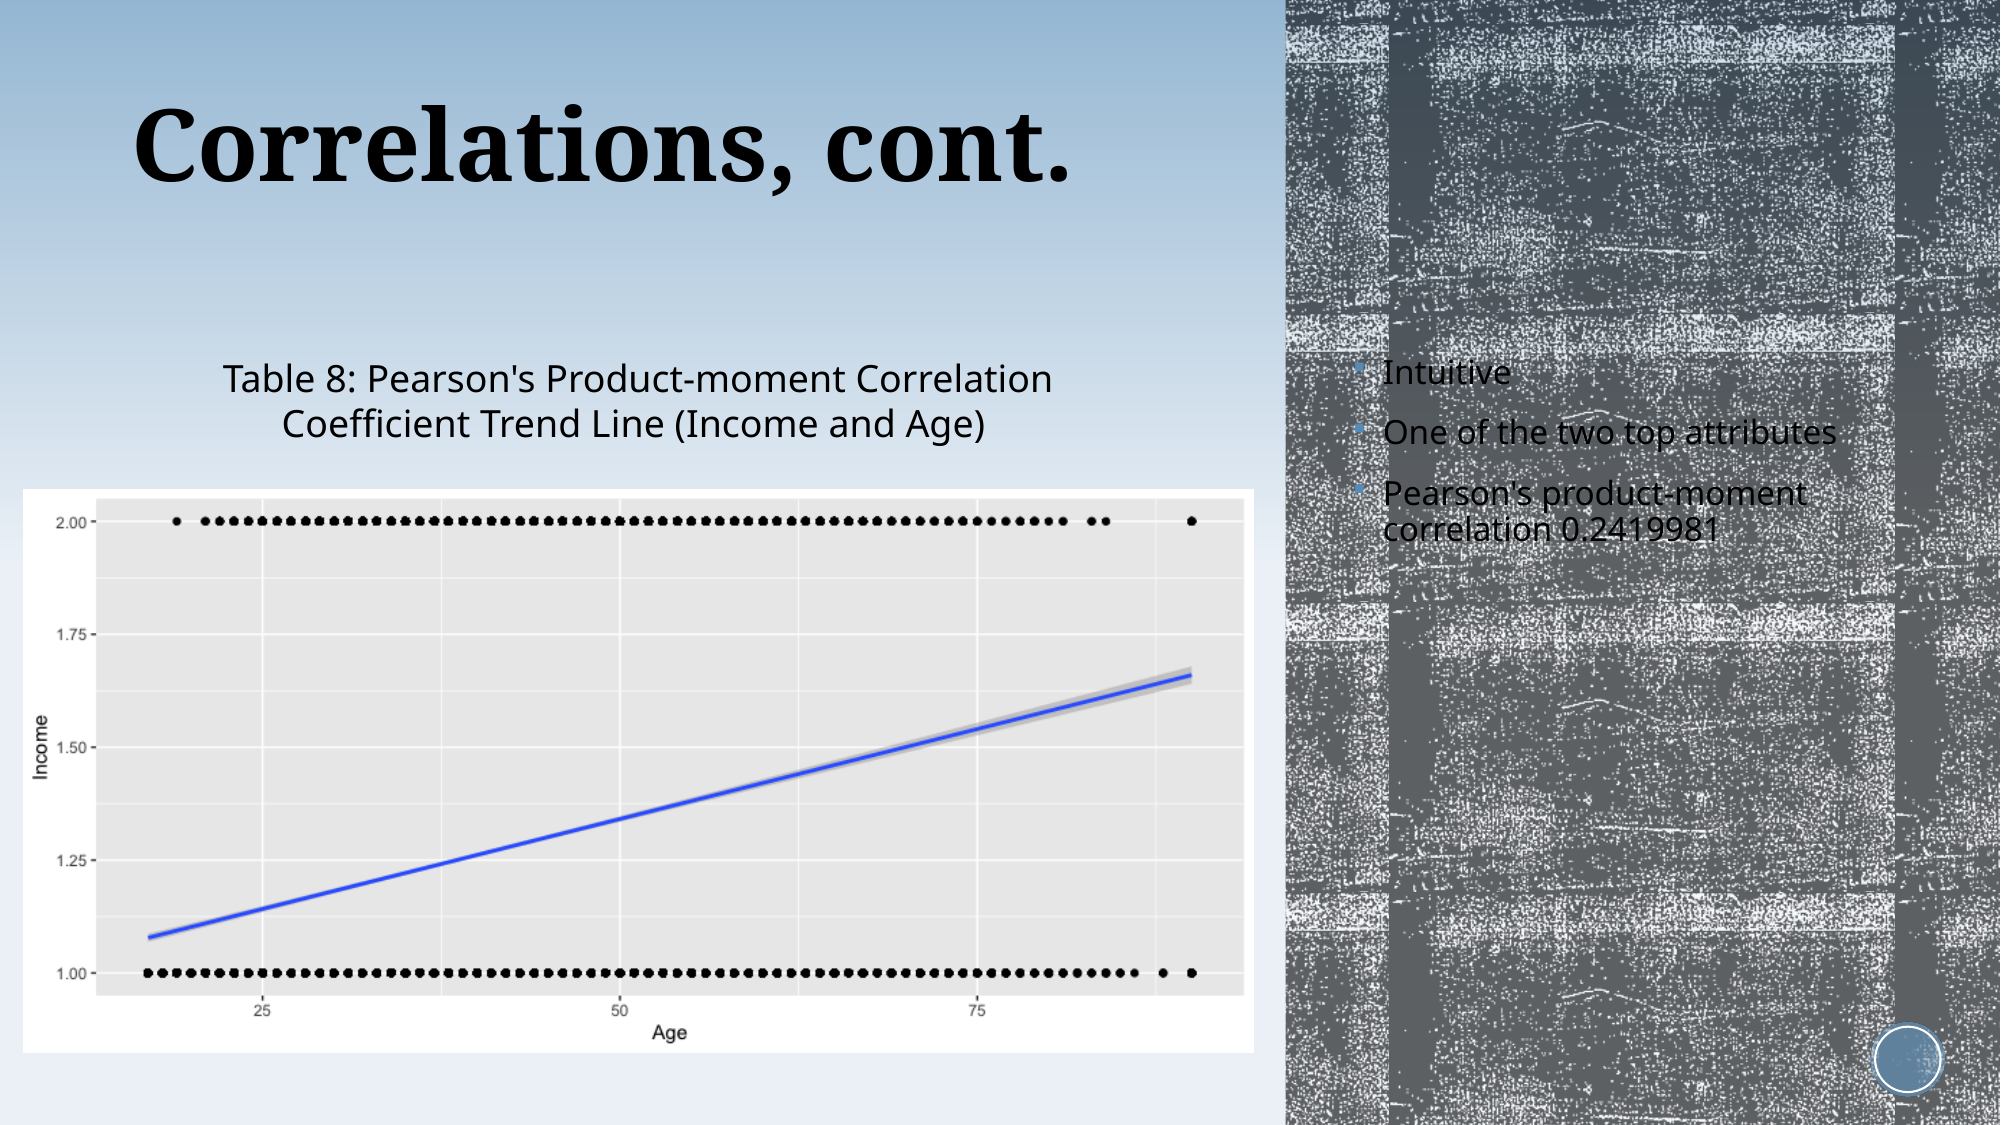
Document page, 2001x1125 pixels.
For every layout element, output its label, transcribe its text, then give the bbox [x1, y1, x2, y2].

list Intuitive One of the two top attributes Pearson's product-moment correlation 0.2419981 [1338, 348, 1920, 1013]
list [24, 490, 1253, 1052]
title Correlations, cont. [115, 17, 1920, 282]
text_box Table 8: Pearson's Product-moment Correlation Coefficient Trend Line (Income and Age) [138, 347, 1139, 453]
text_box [1872, 1024, 1943, 1095]
text_box [1284, 0, 2000, 1125]
